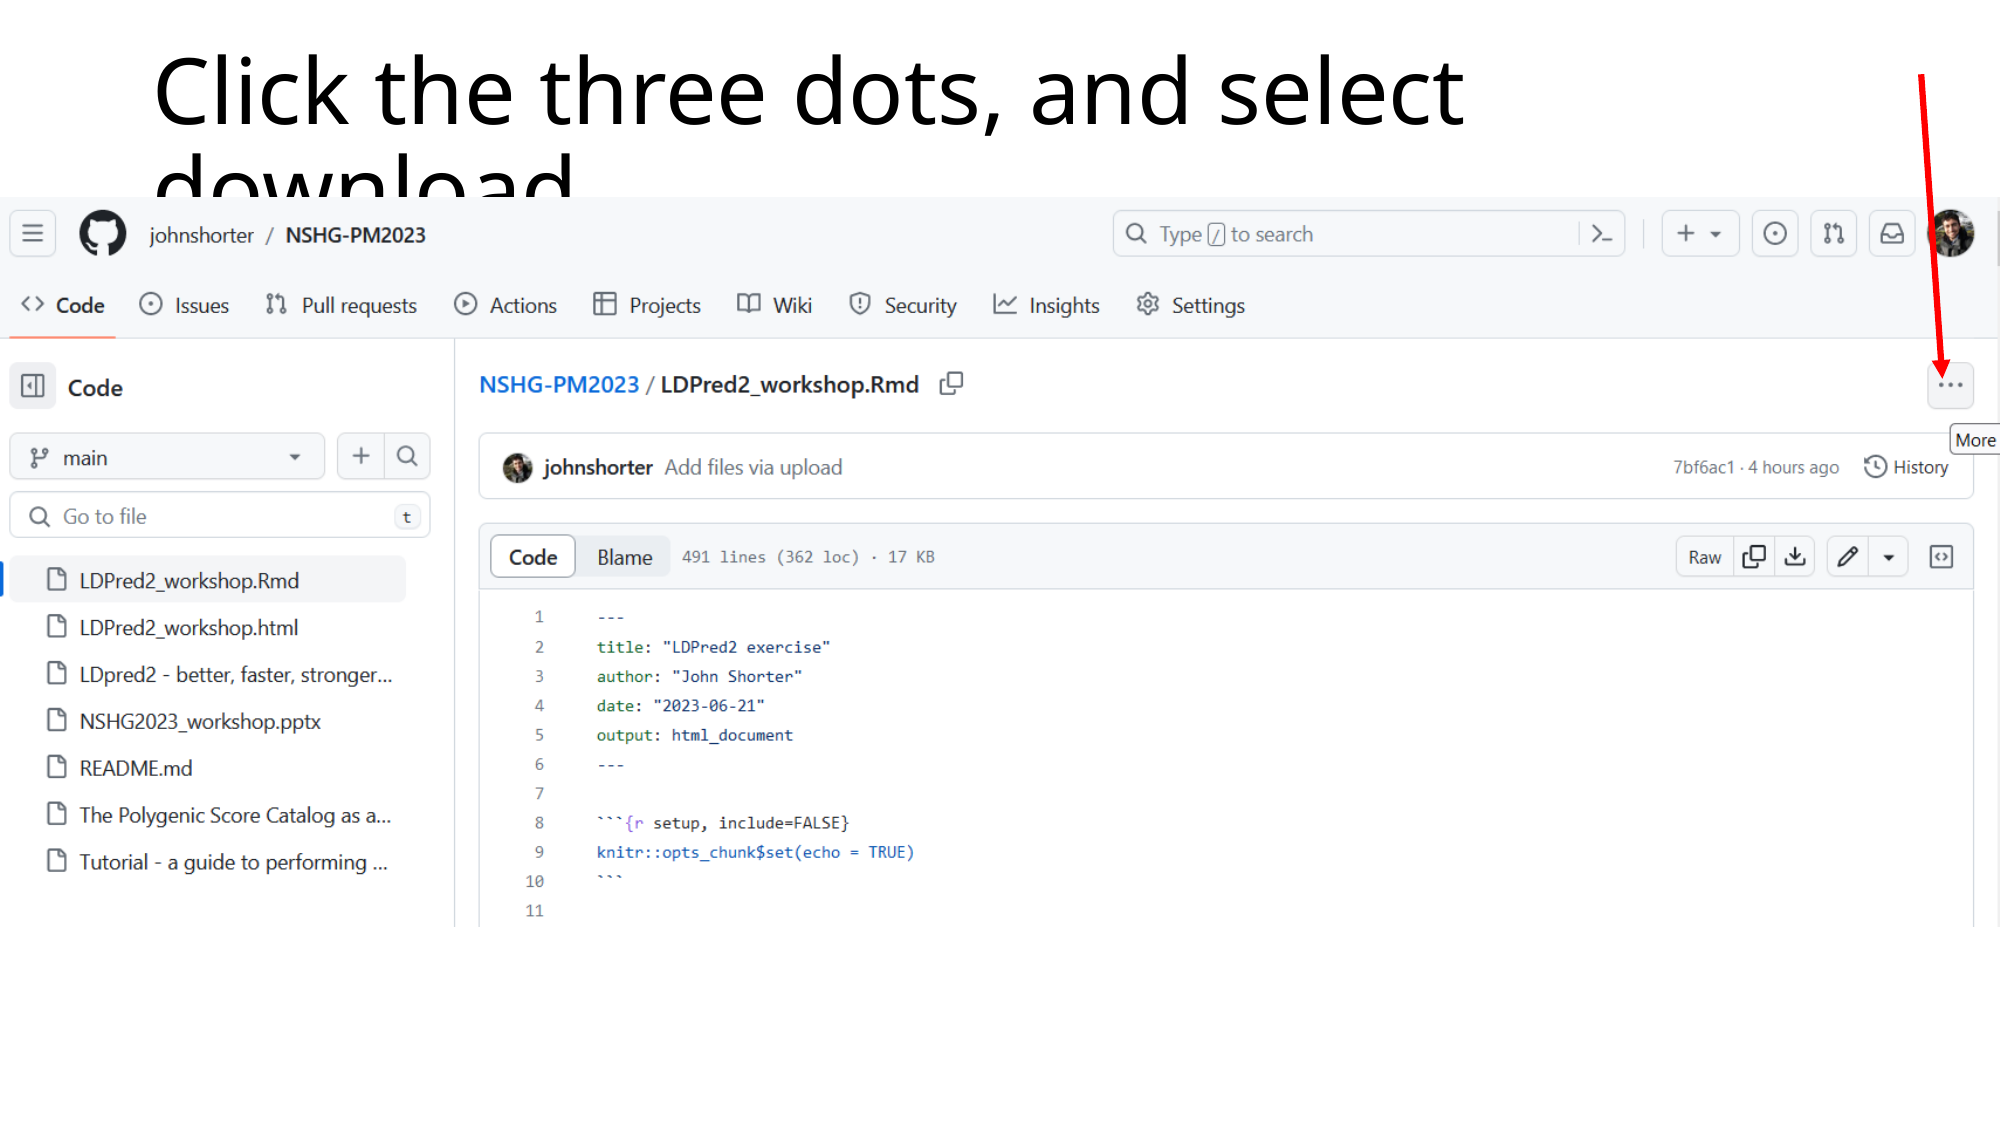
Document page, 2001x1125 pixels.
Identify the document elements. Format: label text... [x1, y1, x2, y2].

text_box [1921, 74, 1943, 379]
picture [0, 197, 2000, 927]
title Click the three dots, and select download [137, 59, 1863, 197]
